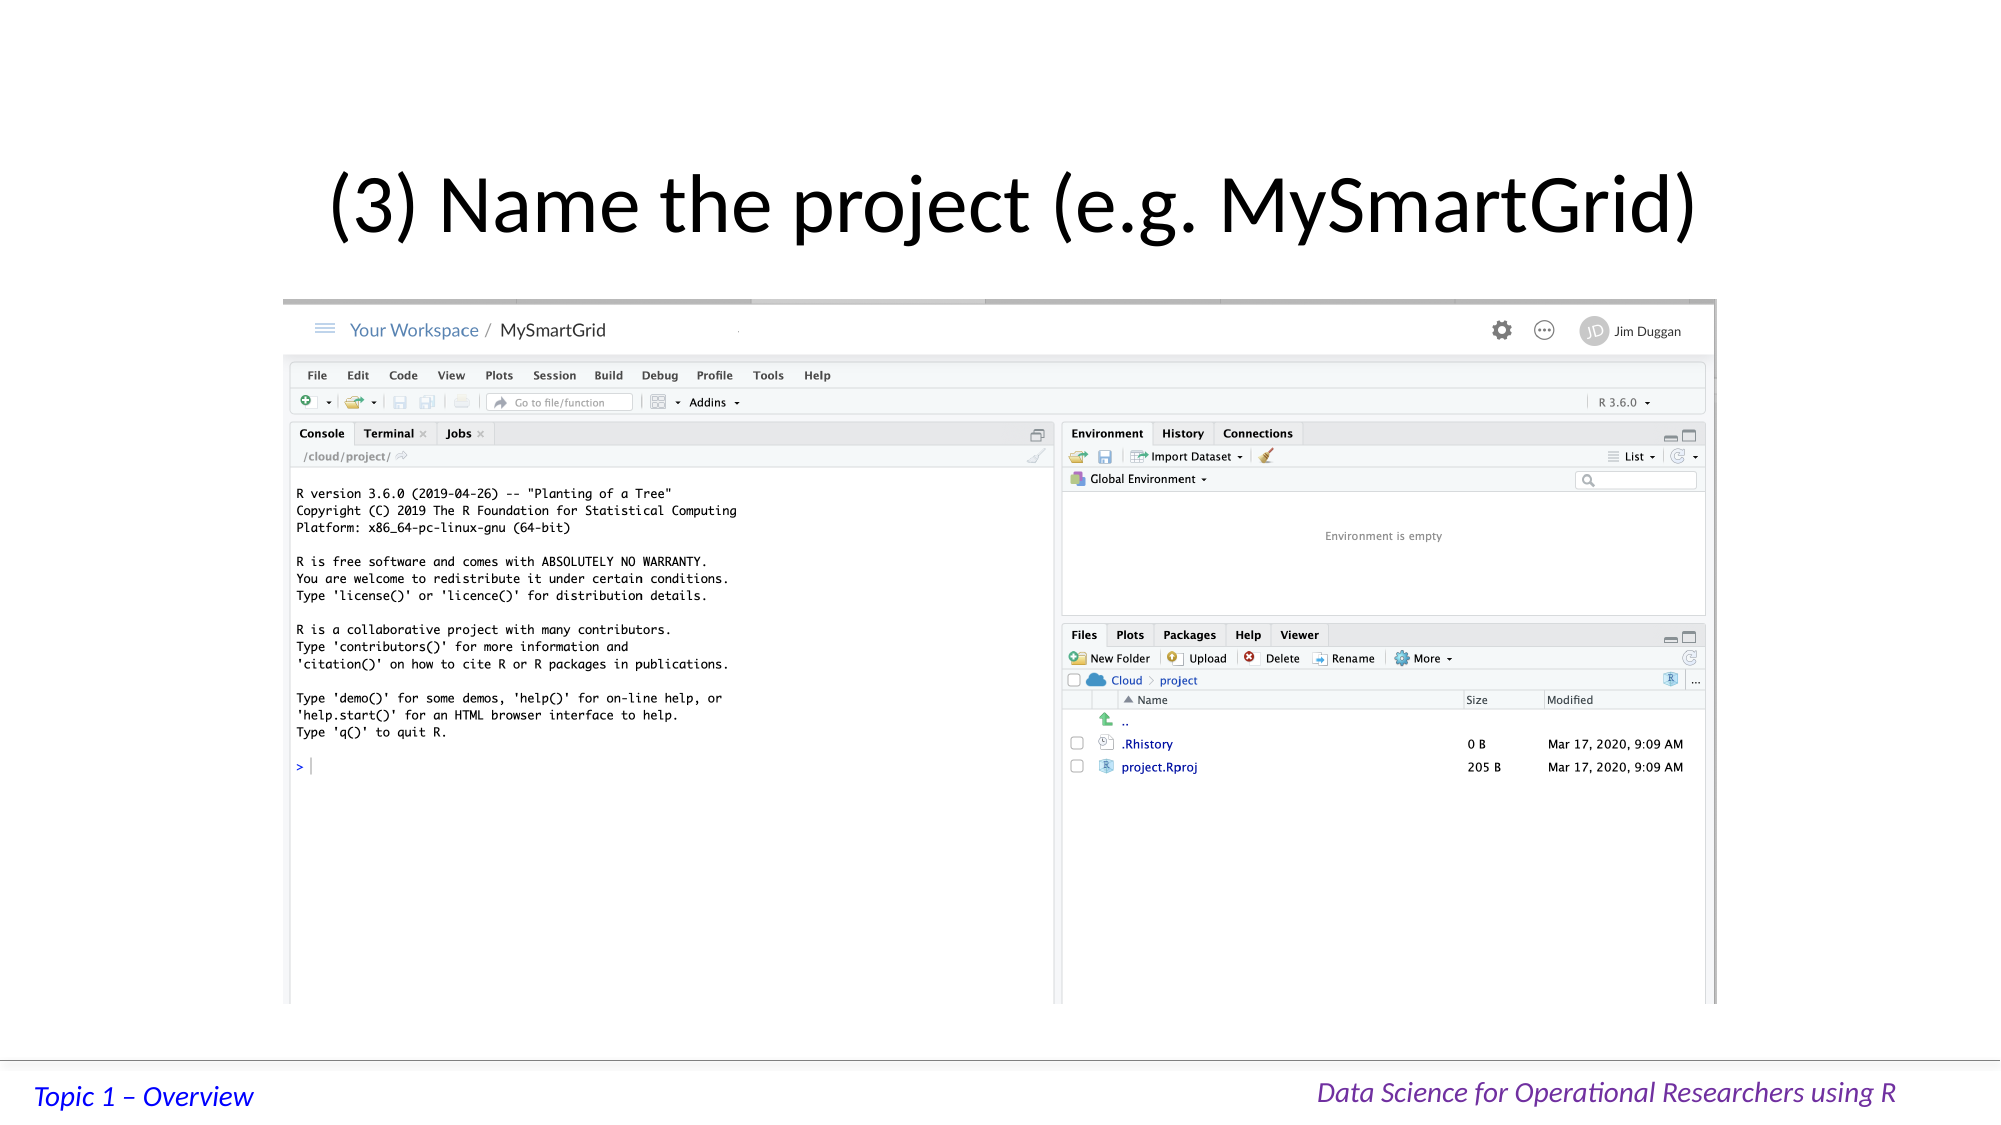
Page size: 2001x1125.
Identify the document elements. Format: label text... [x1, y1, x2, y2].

picture [283, 299, 1717, 1005]
title (3) Name the project (e.g. MySmartGrid) [311, 98, 1717, 297]
